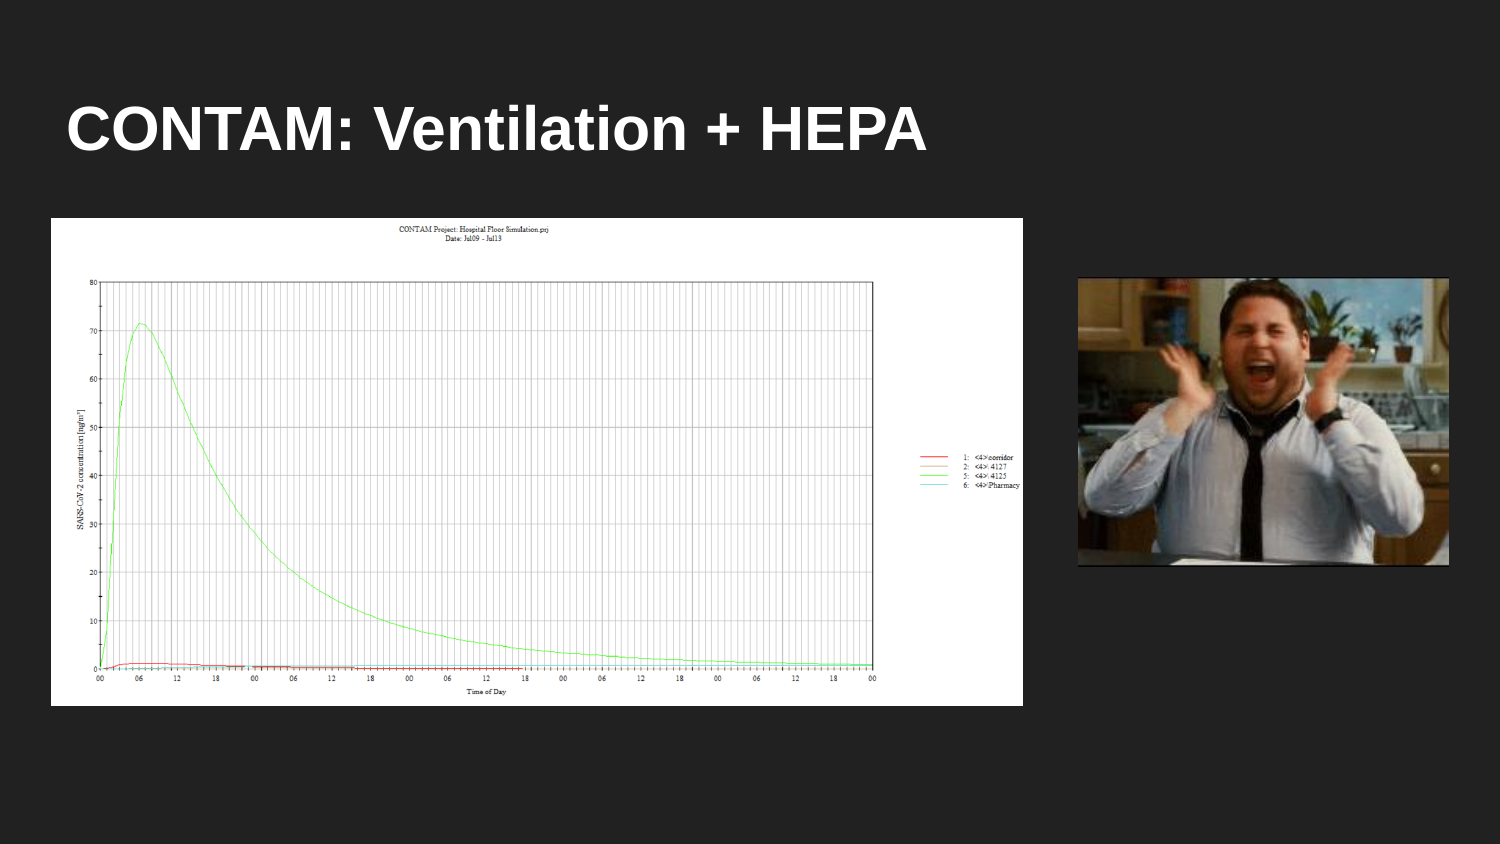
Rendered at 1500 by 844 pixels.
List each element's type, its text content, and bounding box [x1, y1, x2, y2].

picture [1078, 277, 1450, 567]
picture [50, 218, 1023, 707]
title CONTAM: Ventilation + HEPA [51, 72, 1449, 167]
